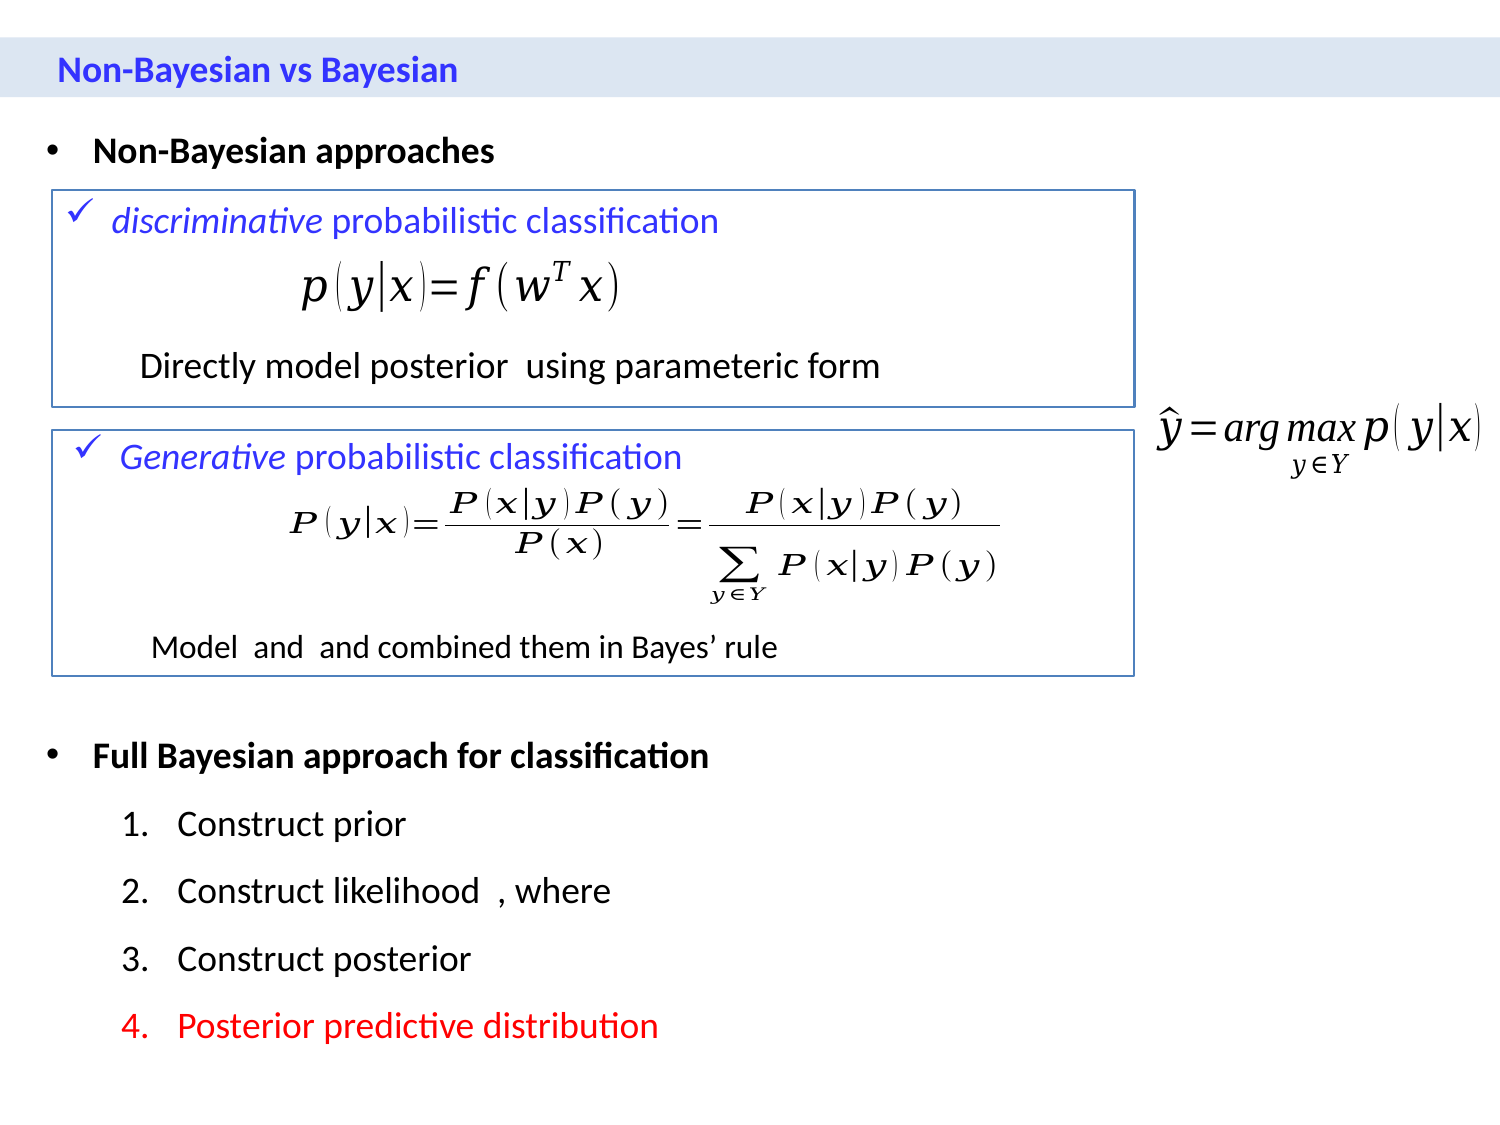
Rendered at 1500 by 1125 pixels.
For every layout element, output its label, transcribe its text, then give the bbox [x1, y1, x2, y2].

text_box Non-Bayesian vs Bayesian [0, 37, 1500, 98]
text_box Generative probabilistic classification [57, 424, 698, 428]
text_box [50, 188, 1137, 409]
text_box [50, 428, 1136, 678]
text_box Non-Bayesian approaches [31, 96, 1105, 179]
